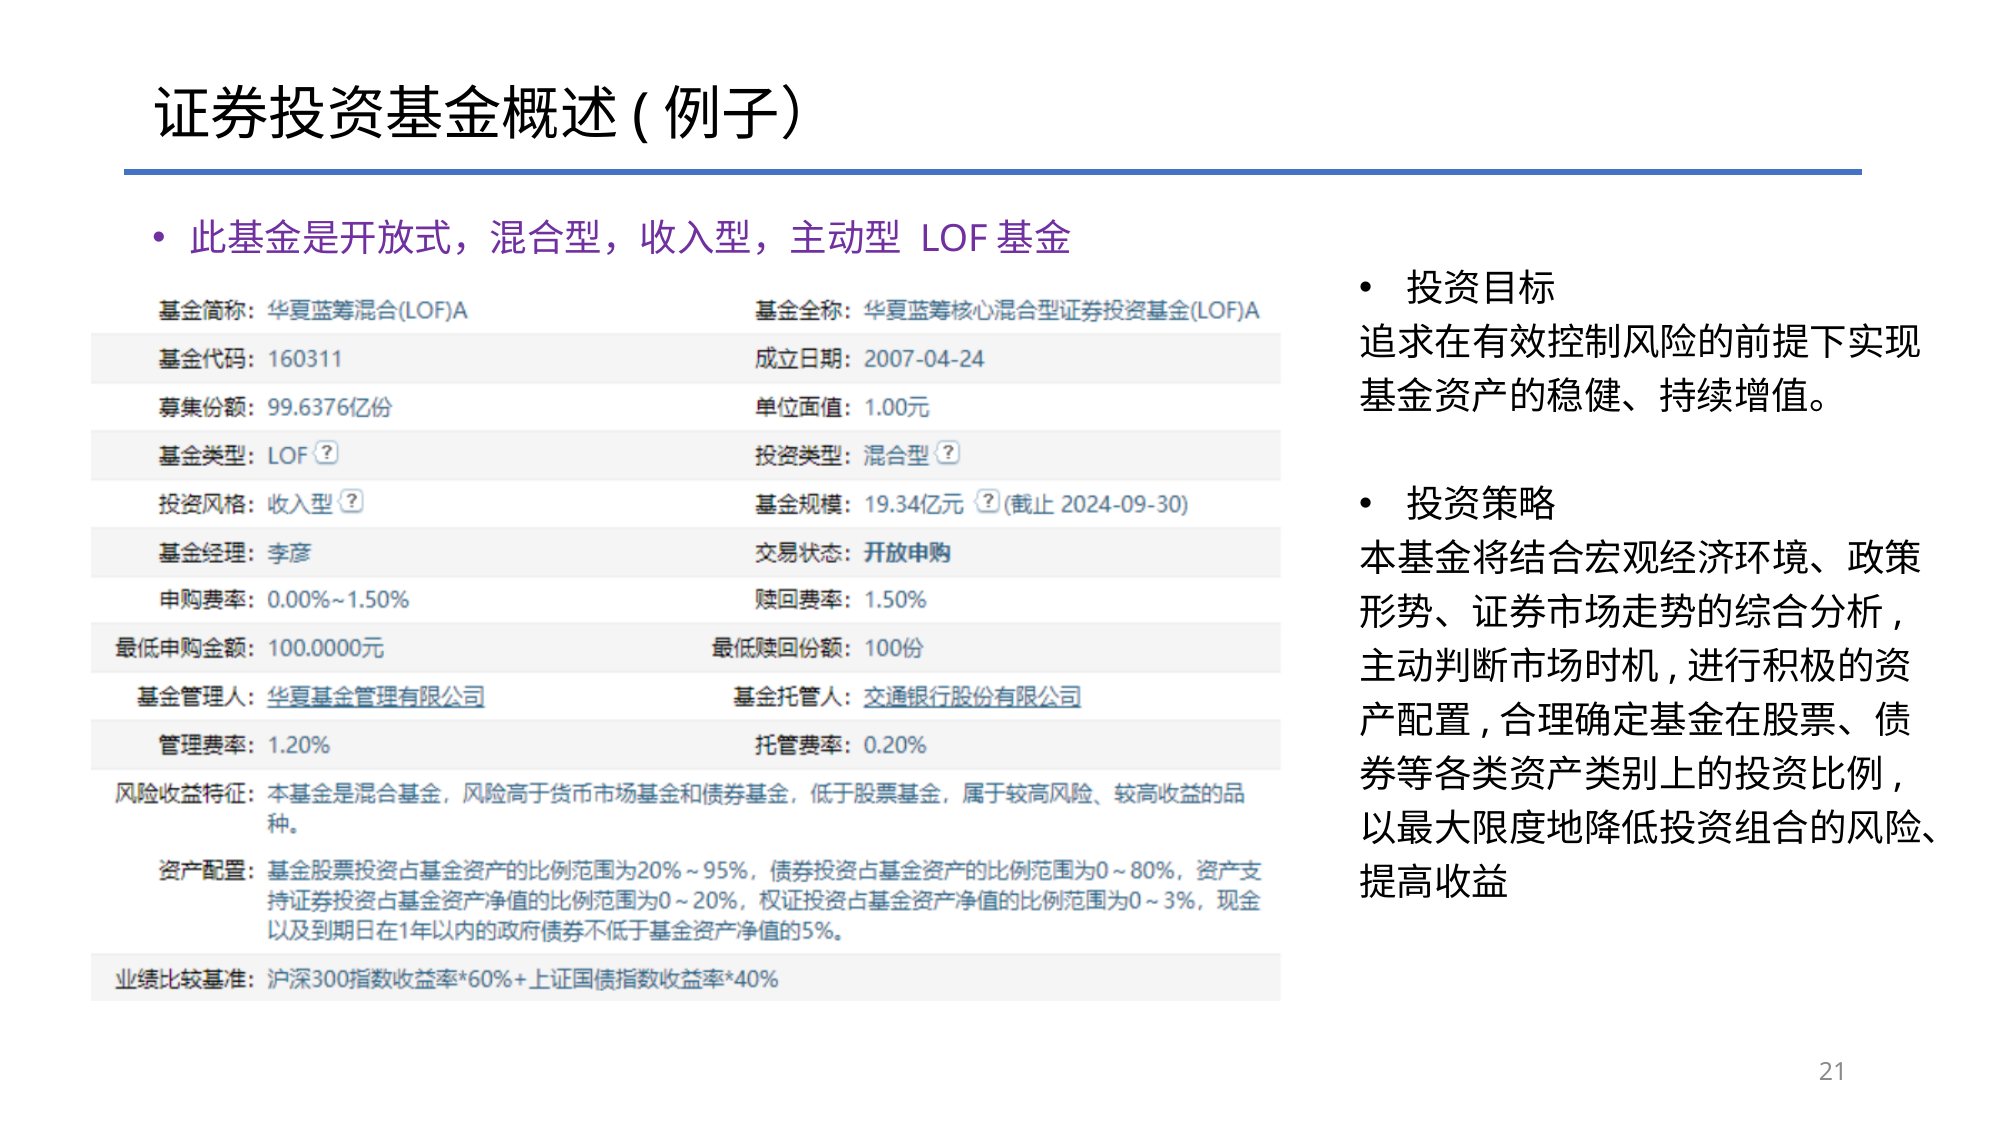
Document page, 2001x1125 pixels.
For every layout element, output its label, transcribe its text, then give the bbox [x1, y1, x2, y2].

slide_number 21 [1412, 1042, 1863, 1103]
list 此基金是开放式，混合型，收入型，主动型 LOF基金 [137, 197, 1863, 1014]
title 证券投资基金概述(例子） [137, 59, 1863, 172]
text_box 投资目标 追求在有效控制风险的前提下实现基金资产的稳健、持续增值。 投资策略 本基金将结合宏观经济环境、政策形势、证券市场走势的综合分析,主动判断市场时机,进行积极的资产配置,合理确定基金在股票、债券等各类资产类别上的投资比例,以最大限度地降低投资组合的风险、提高收益 [1344, 247, 1949, 956]
picture [91, 281, 1287, 1001]
